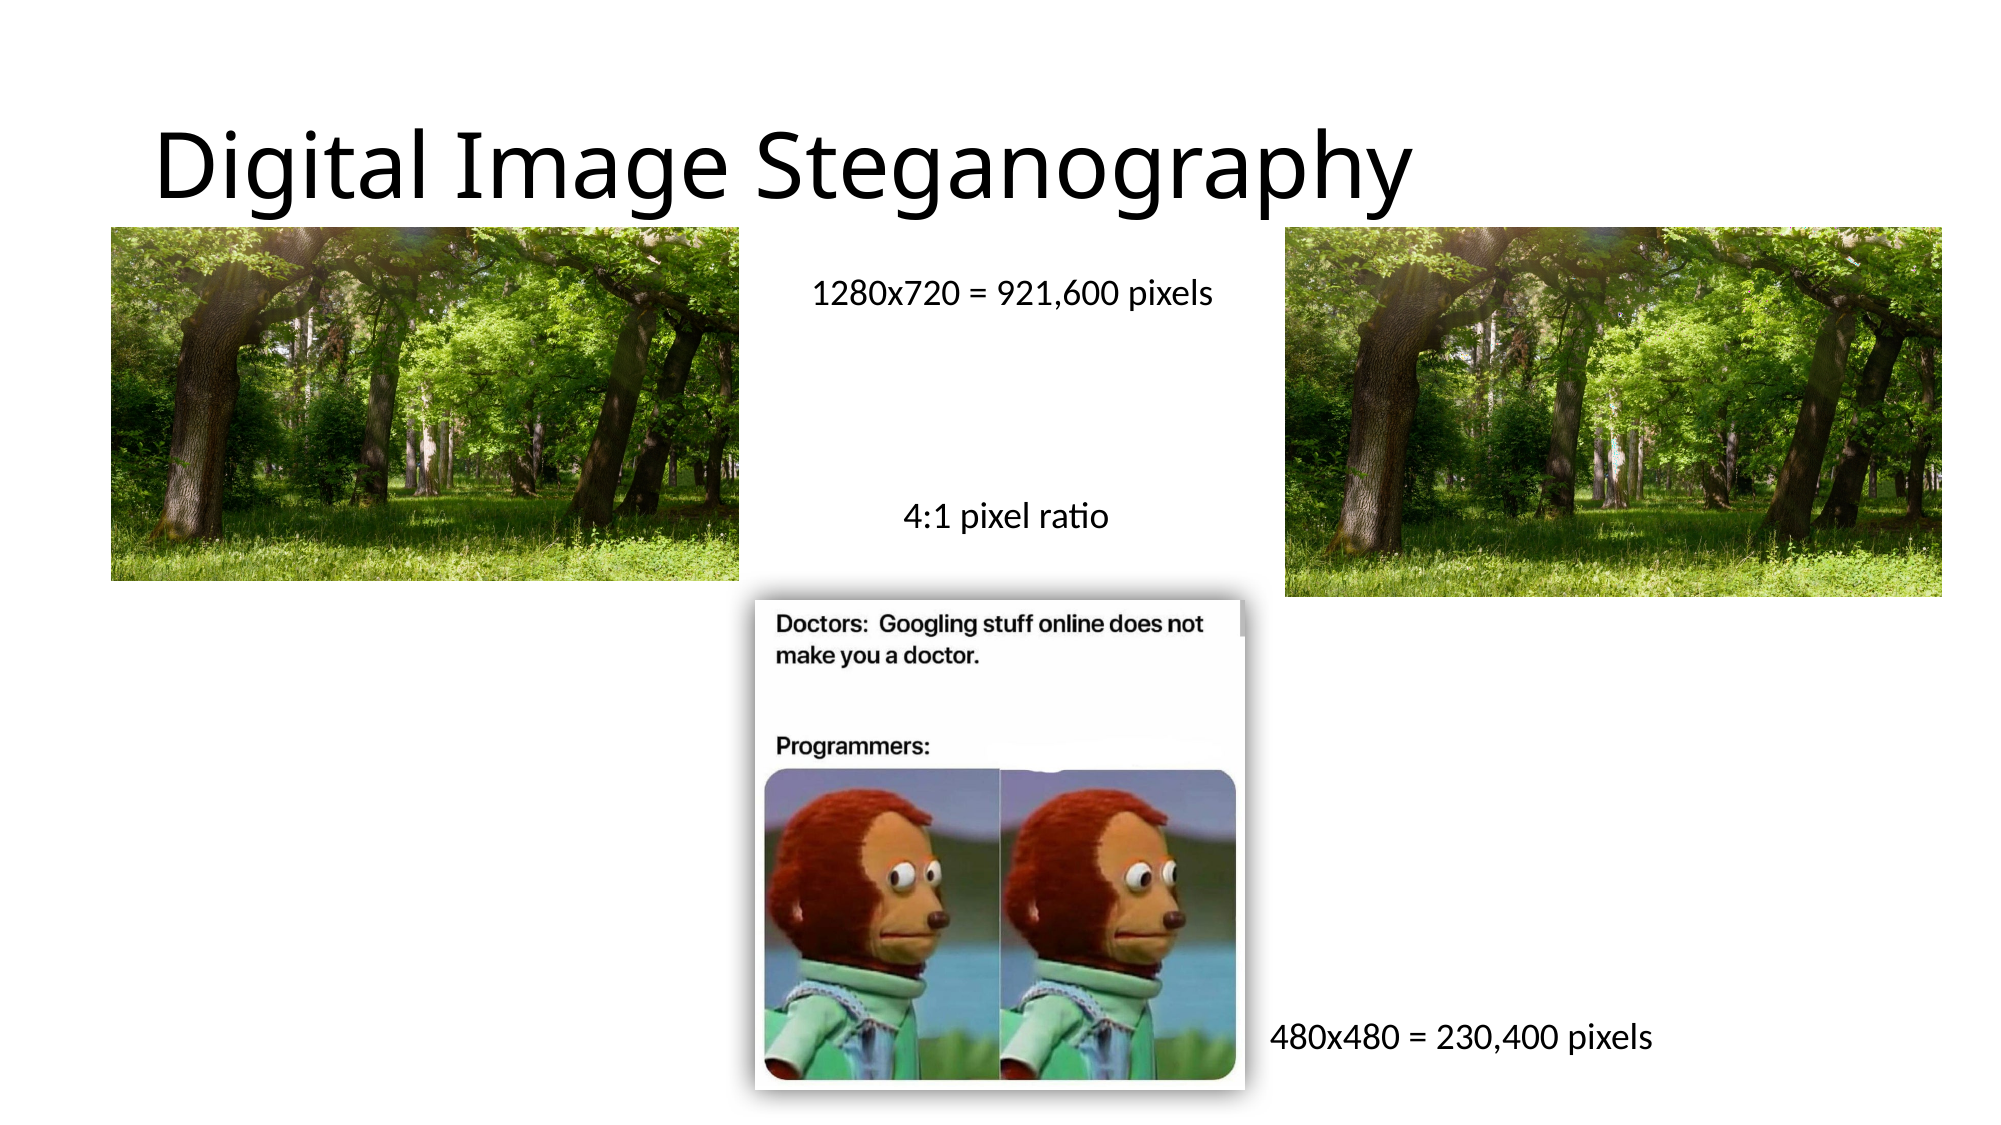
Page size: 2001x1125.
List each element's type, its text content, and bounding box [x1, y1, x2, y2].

picture [1285, 227, 1942, 597]
picture [755, 600, 1245, 1090]
text_box 4:1 pixel ratio [888, 483, 1136, 544]
picture [111, 227, 739, 581]
text_box 1280x720 = 921,600 pixels [796, 260, 1256, 321]
title Digital Image Steganography [137, 59, 1863, 278]
text_box 480x480 = 230,400 pixels [1255, 1004, 1670, 1065]
